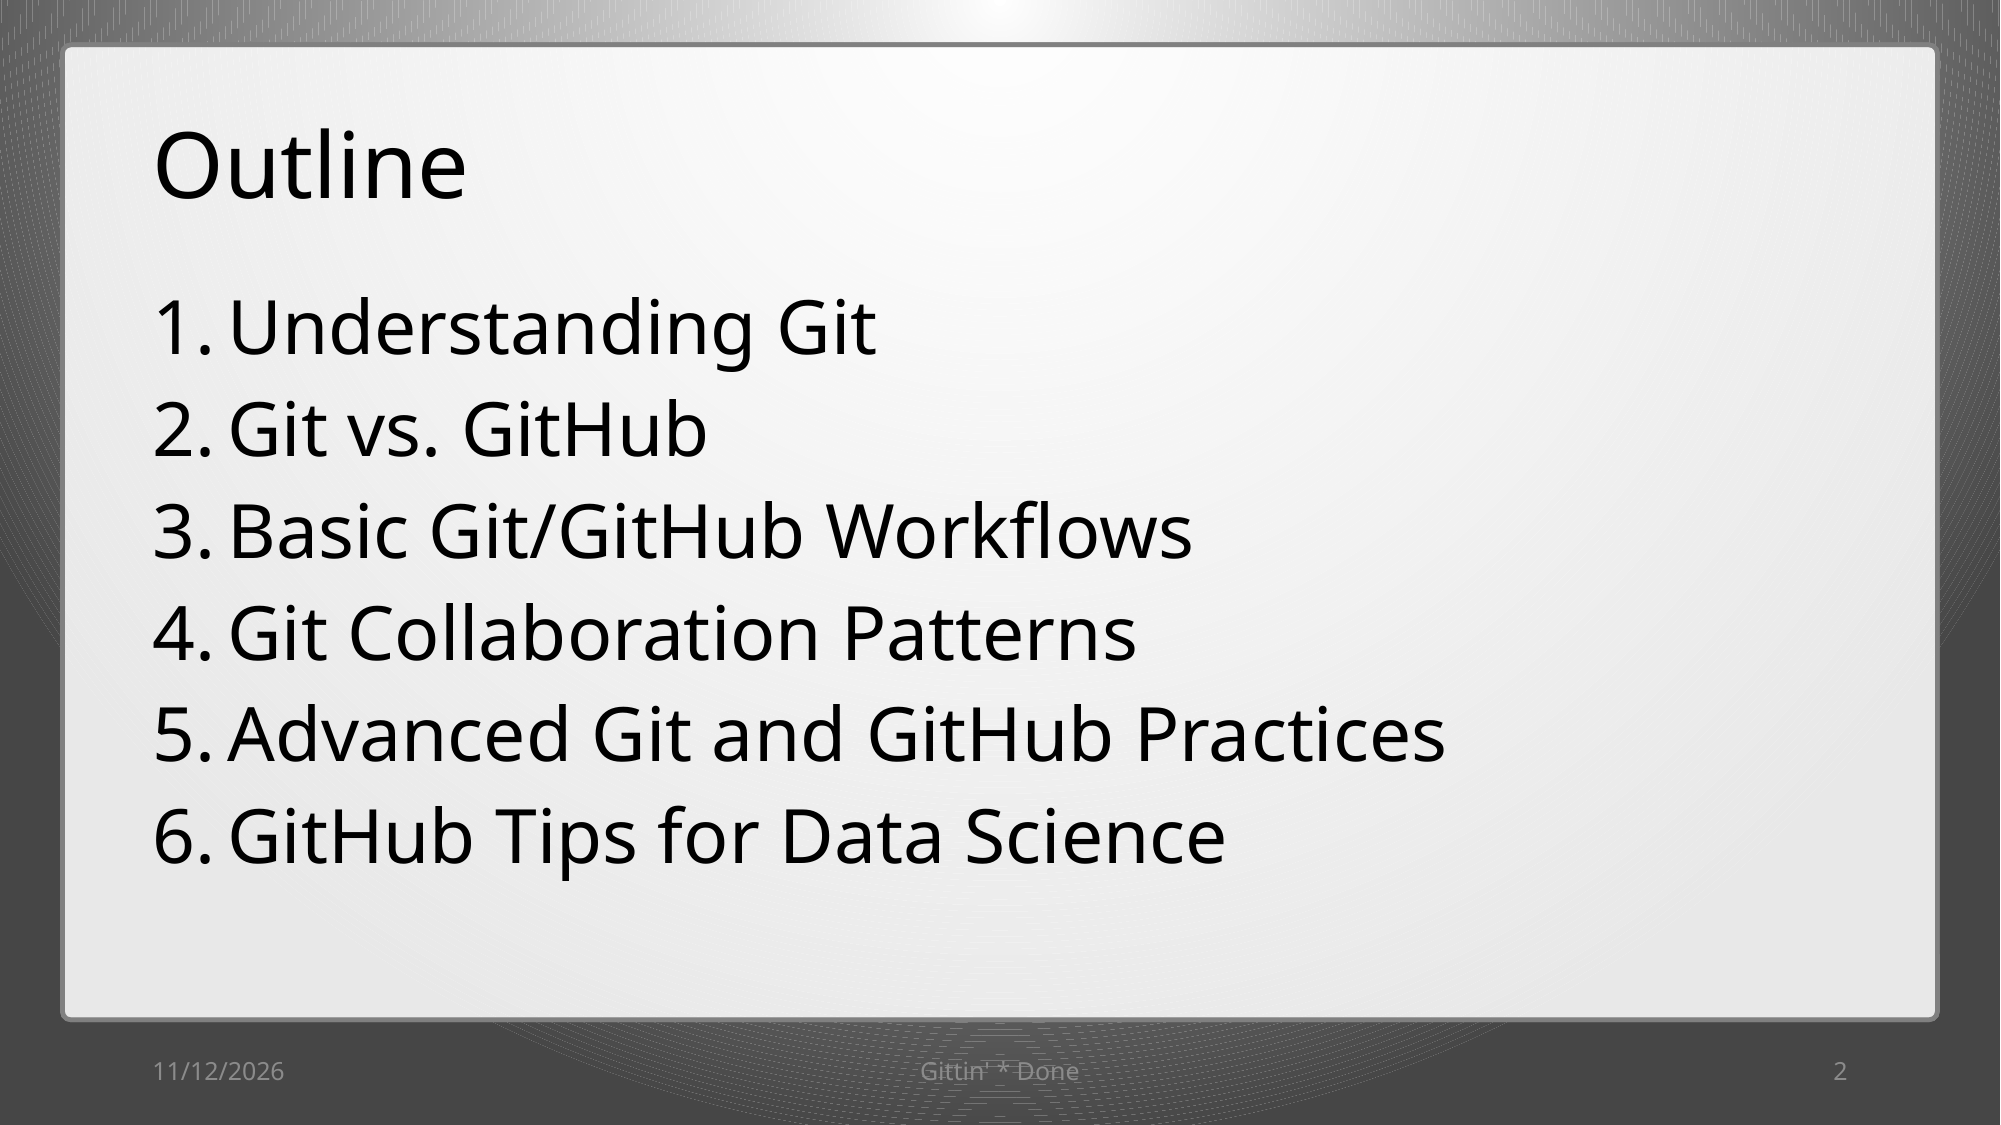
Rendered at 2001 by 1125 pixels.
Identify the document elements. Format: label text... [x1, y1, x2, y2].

title Outline [137, 59, 1863, 278]
list Understanding Git Git vs. GitHub Basic Git/GitHub Workflows Git Collaboration Patterns Advanced Git and GitHub Practices GitHub Tips for Data Science [137, 282, 1863, 997]
slide_number 2 [1412, 1042, 1863, 1103]
footer Gittin' * Done [662, 1042, 1338, 1103]
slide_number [137, 1042, 588, 1103]
